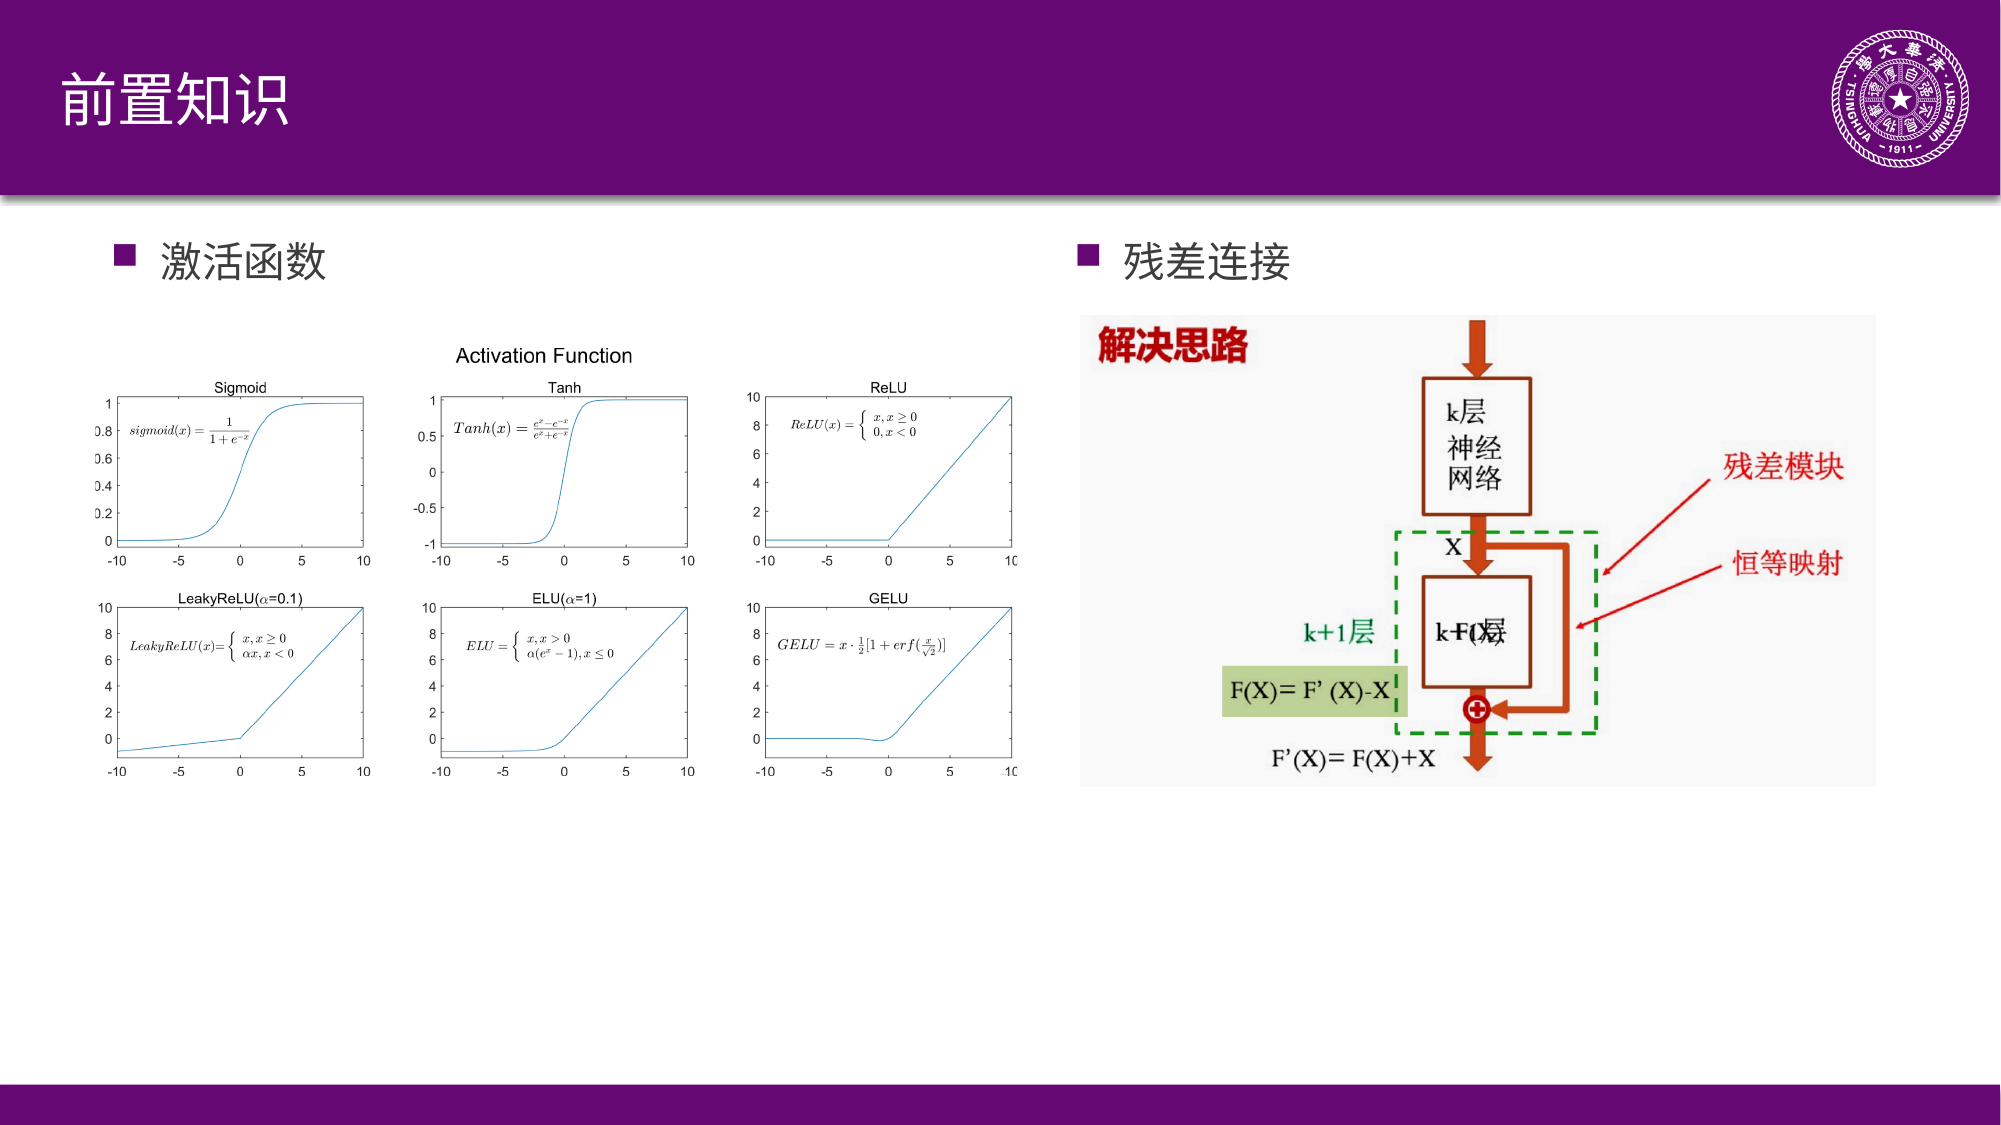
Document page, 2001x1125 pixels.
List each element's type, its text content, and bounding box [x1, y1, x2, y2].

title 前置知识 [44, 14, 1816, 181]
text_box 激活函数 [95, 227, 749, 302]
picture [1080, 314, 1877, 788]
text_box 残差连接 [1058, 227, 1712, 302]
picture [94, 347, 1018, 777]
